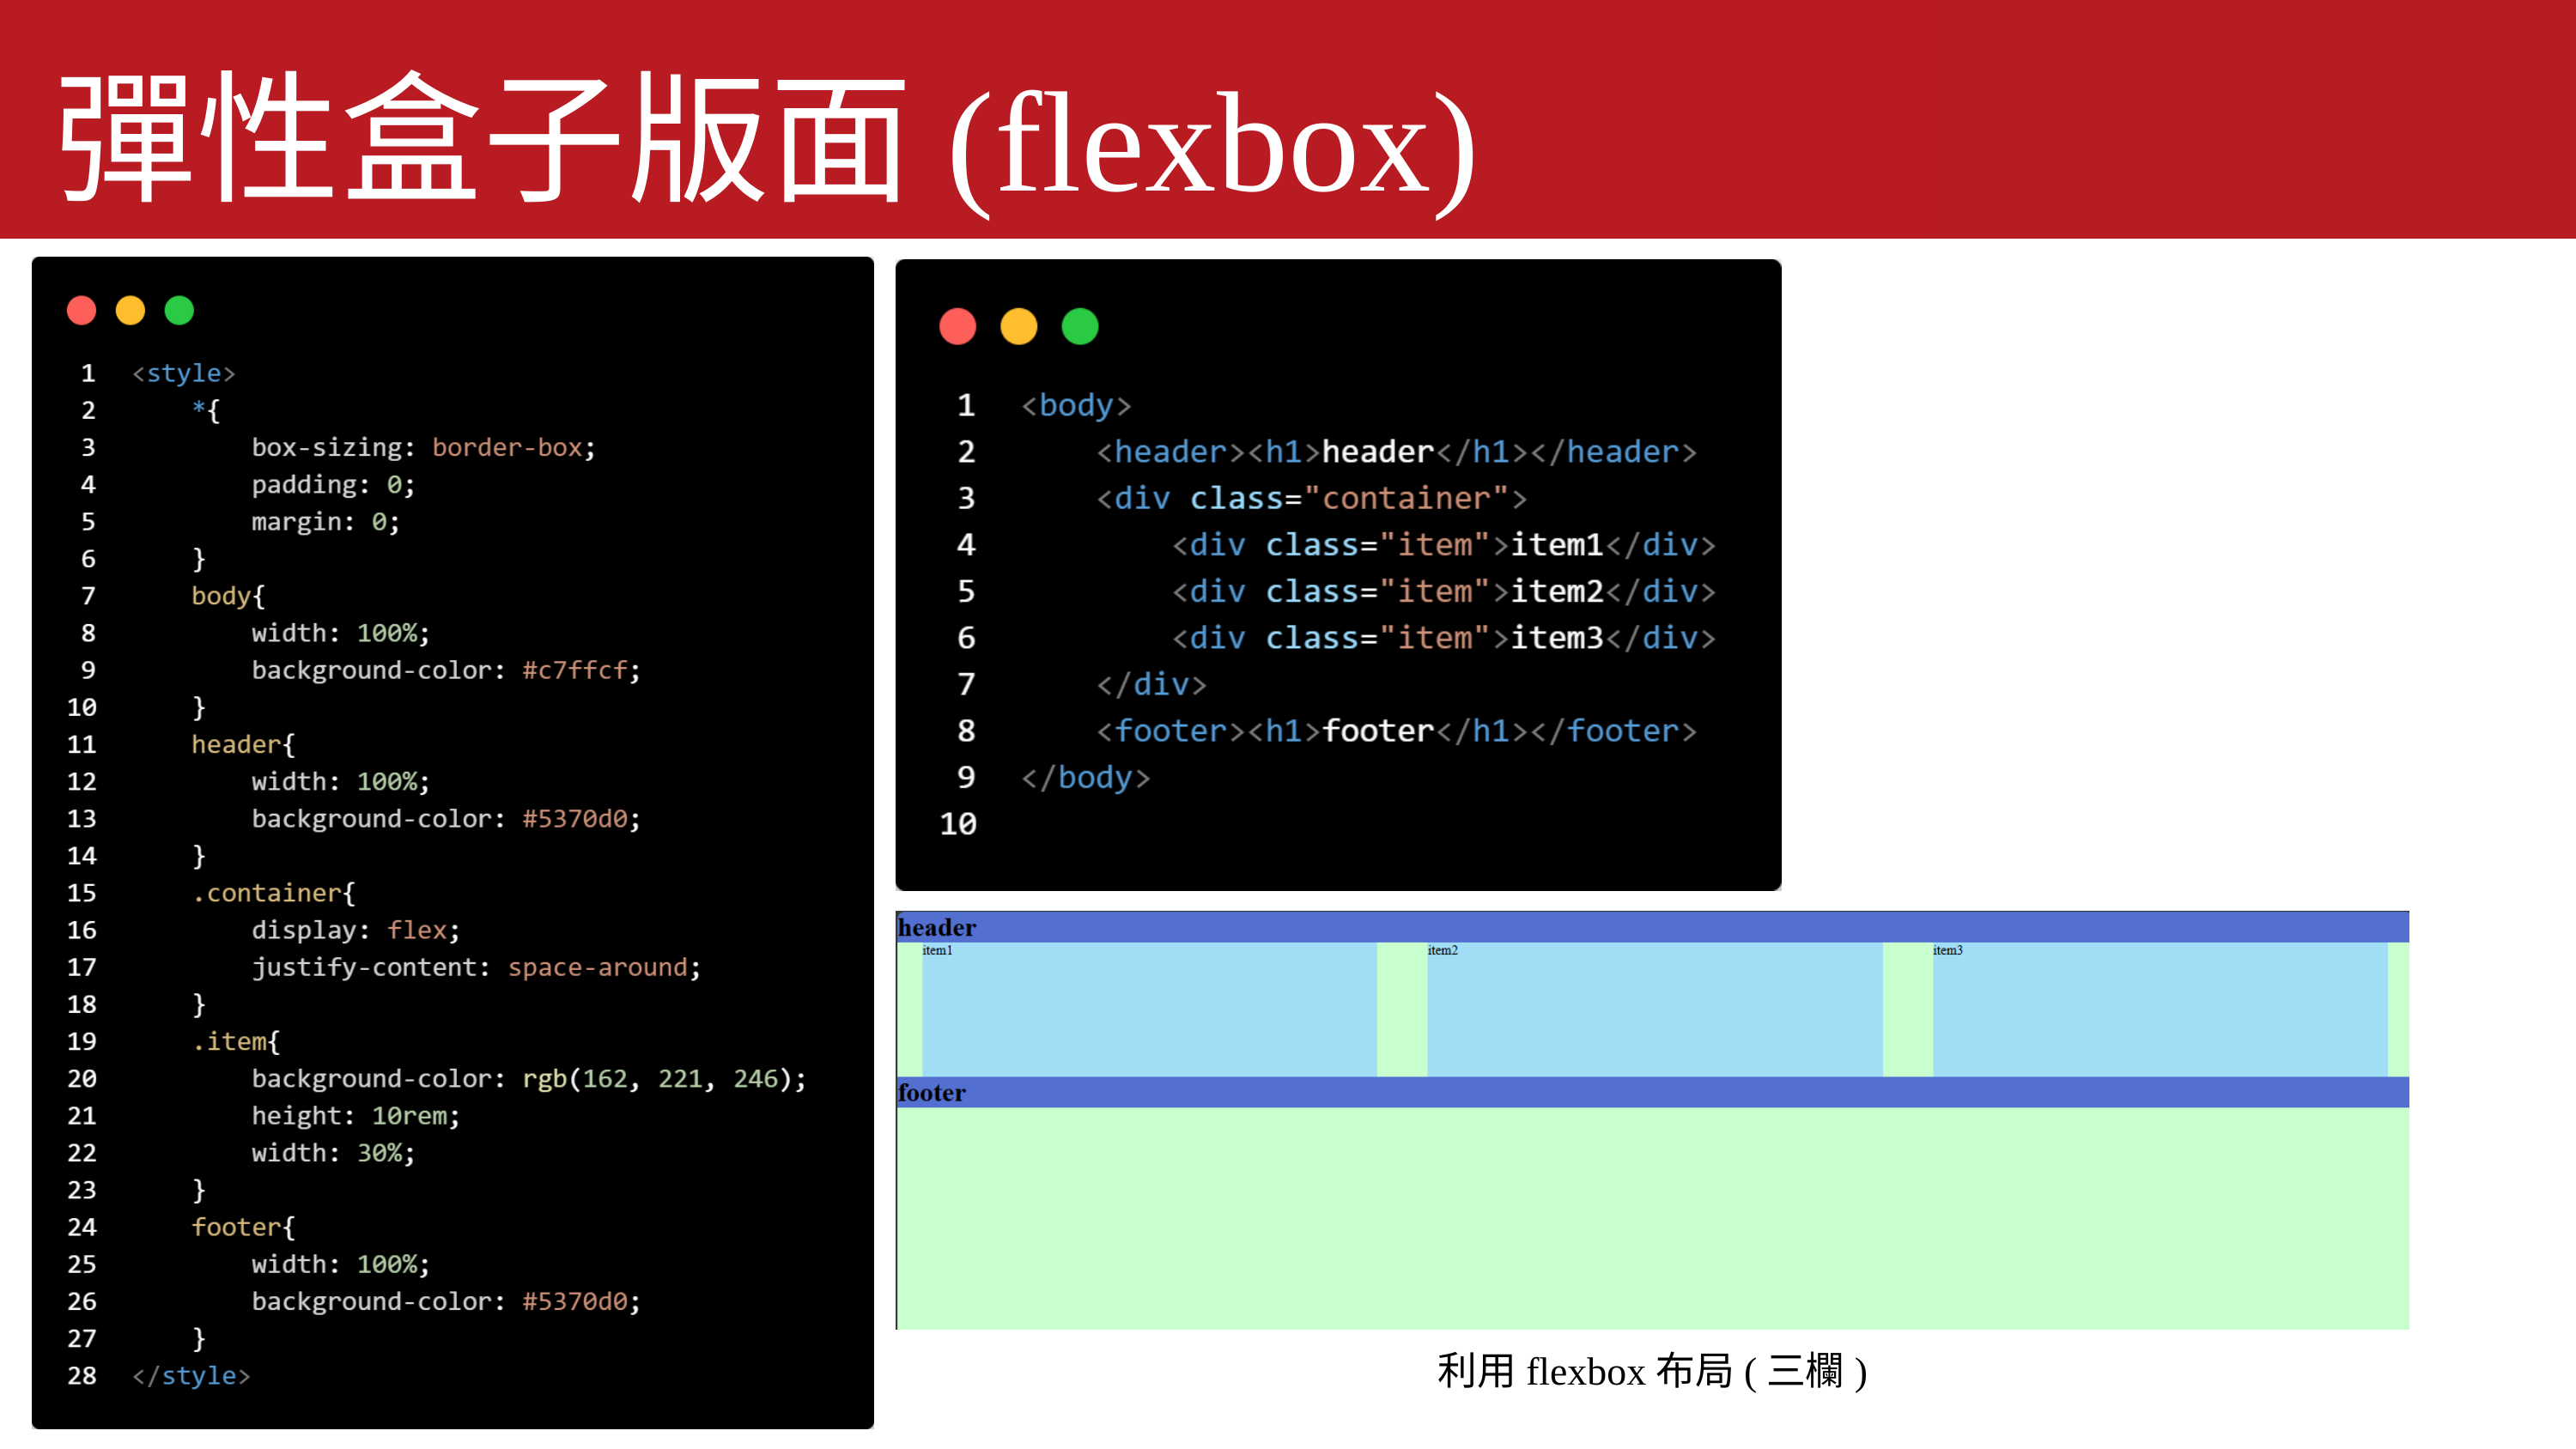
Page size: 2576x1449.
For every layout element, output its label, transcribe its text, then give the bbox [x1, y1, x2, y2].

picture [896, 258, 1783, 891]
text_box 利用flexbox布局(三欄) [1266, 1339, 2039, 1400]
picture [32, 257, 875, 1430]
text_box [0, 0, 2576, 239]
picture [896, 911, 2409, 1330]
